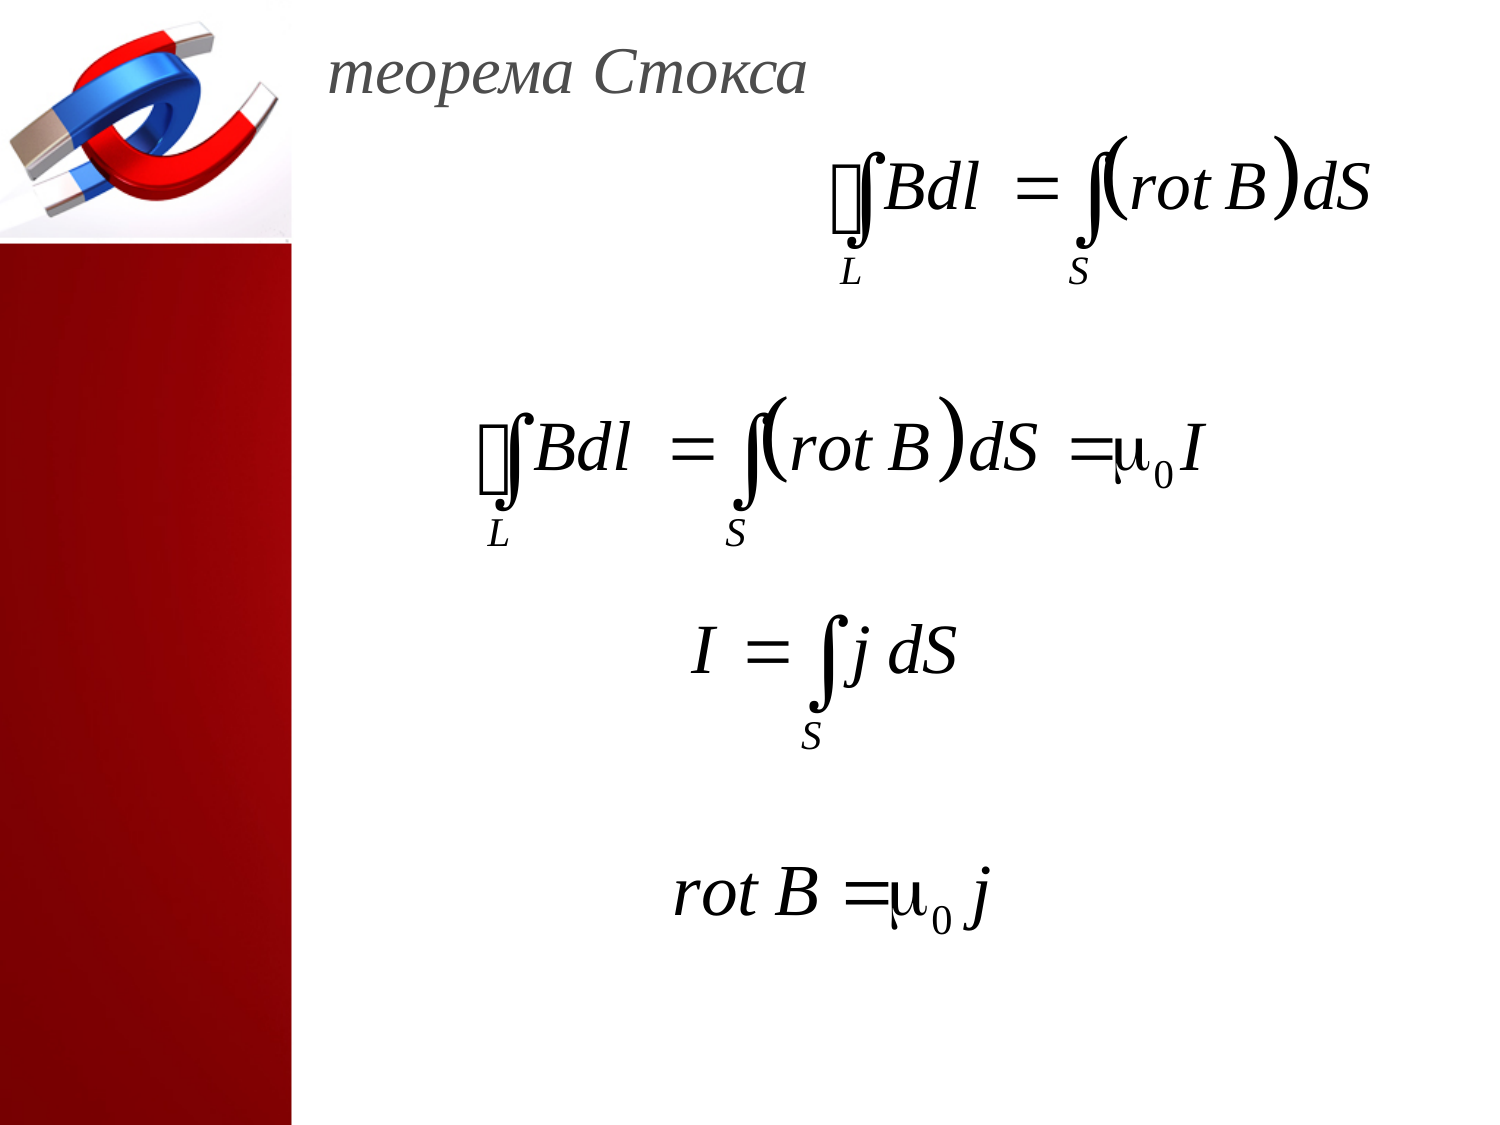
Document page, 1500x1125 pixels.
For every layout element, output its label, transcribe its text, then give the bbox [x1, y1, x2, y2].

picture [0, 0, 1500, 1125]
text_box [462, 378, 1226, 563]
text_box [658, 827, 1011, 953]
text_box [676, 587, 981, 766]
text_box теорема Стокса [312, 19, 855, 114]
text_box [819, 124, 1392, 300]
